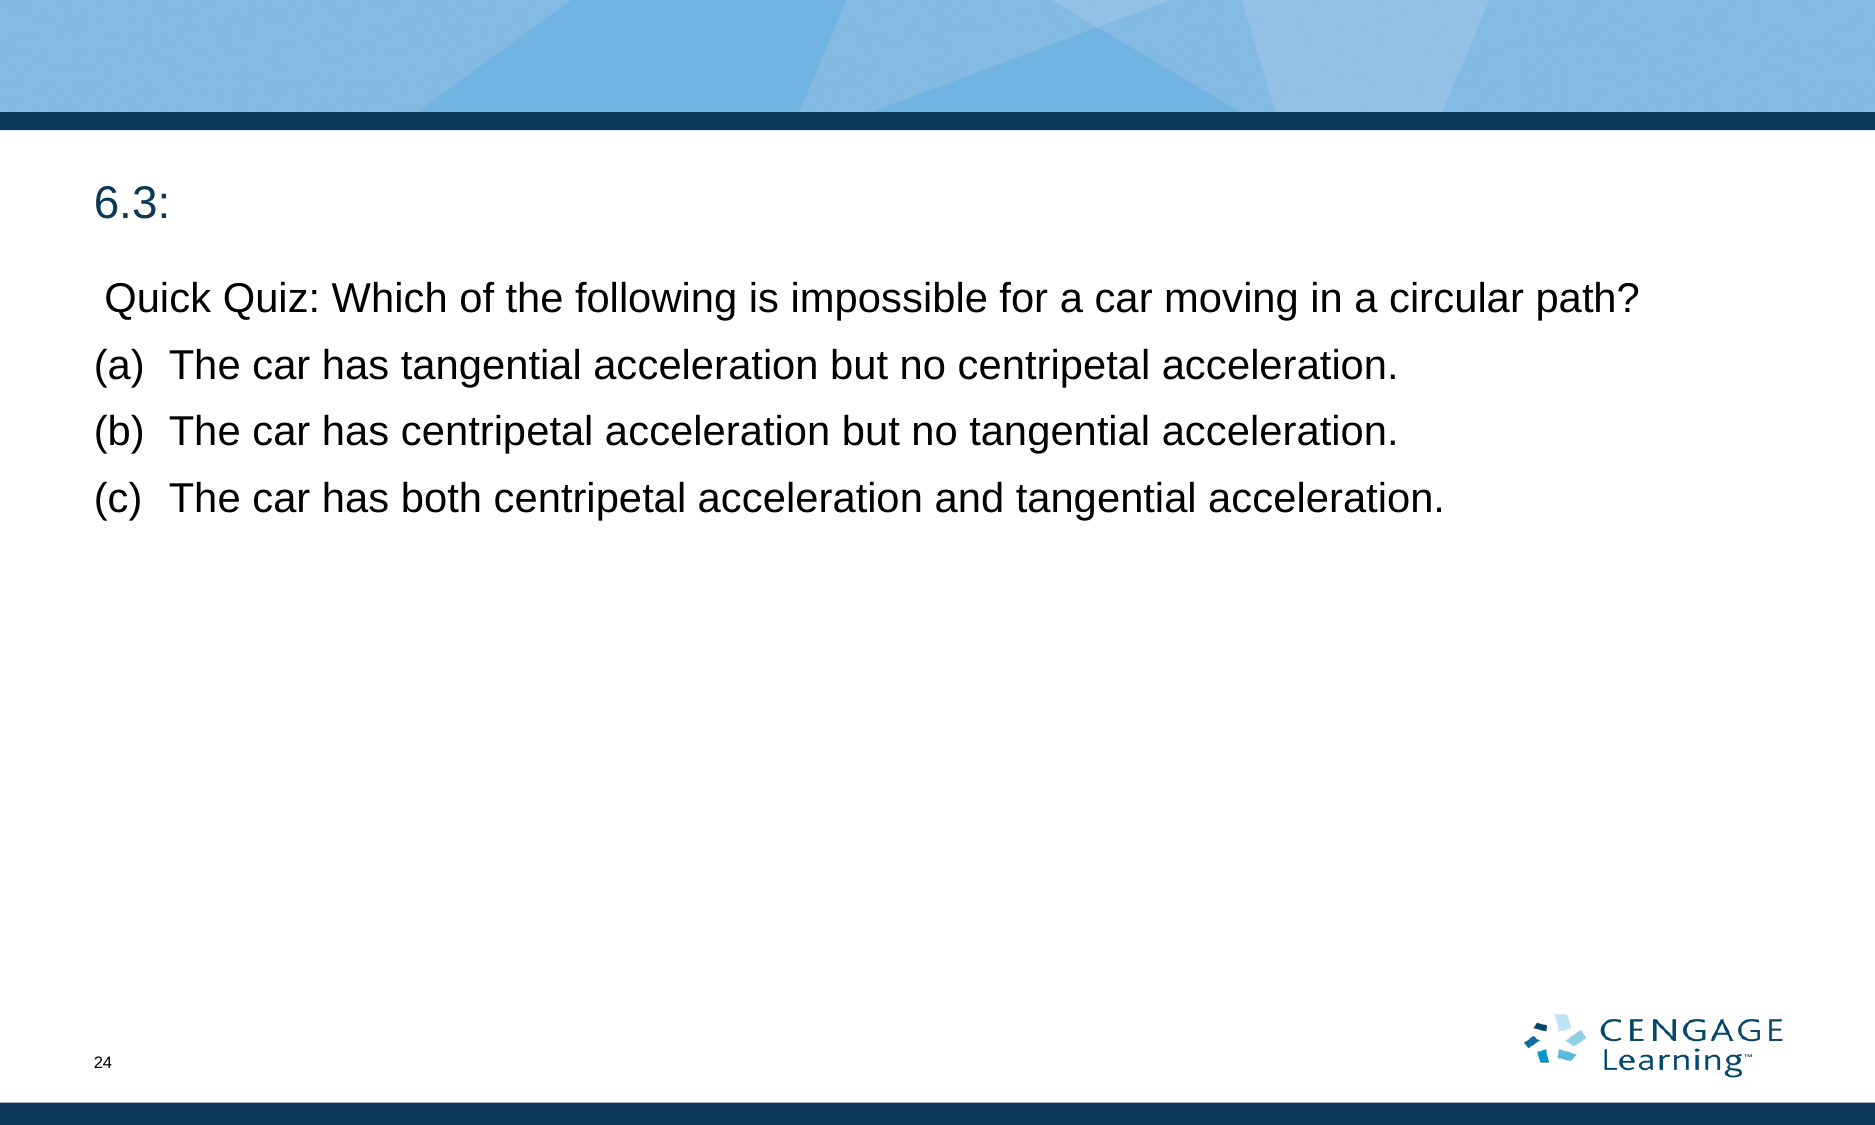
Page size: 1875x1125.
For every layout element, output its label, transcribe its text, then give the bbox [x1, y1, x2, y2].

title 6.3: [93, 149, 1782, 250]
slide_number 24 [93, 1051, 141, 1090]
list Quick Quiz: Which of the following is impossible for a car moving in a circular path? The car has tangential acceleration but no centripetal acceleration. The car has centripetal acceleration but no tangential acceleration. The car has both centripetal acceleration and tangential acceleration. [93, 275, 1782, 1004]
picture [1494, 990, 1812, 1101]
picture [0, 0, 1875, 112]
